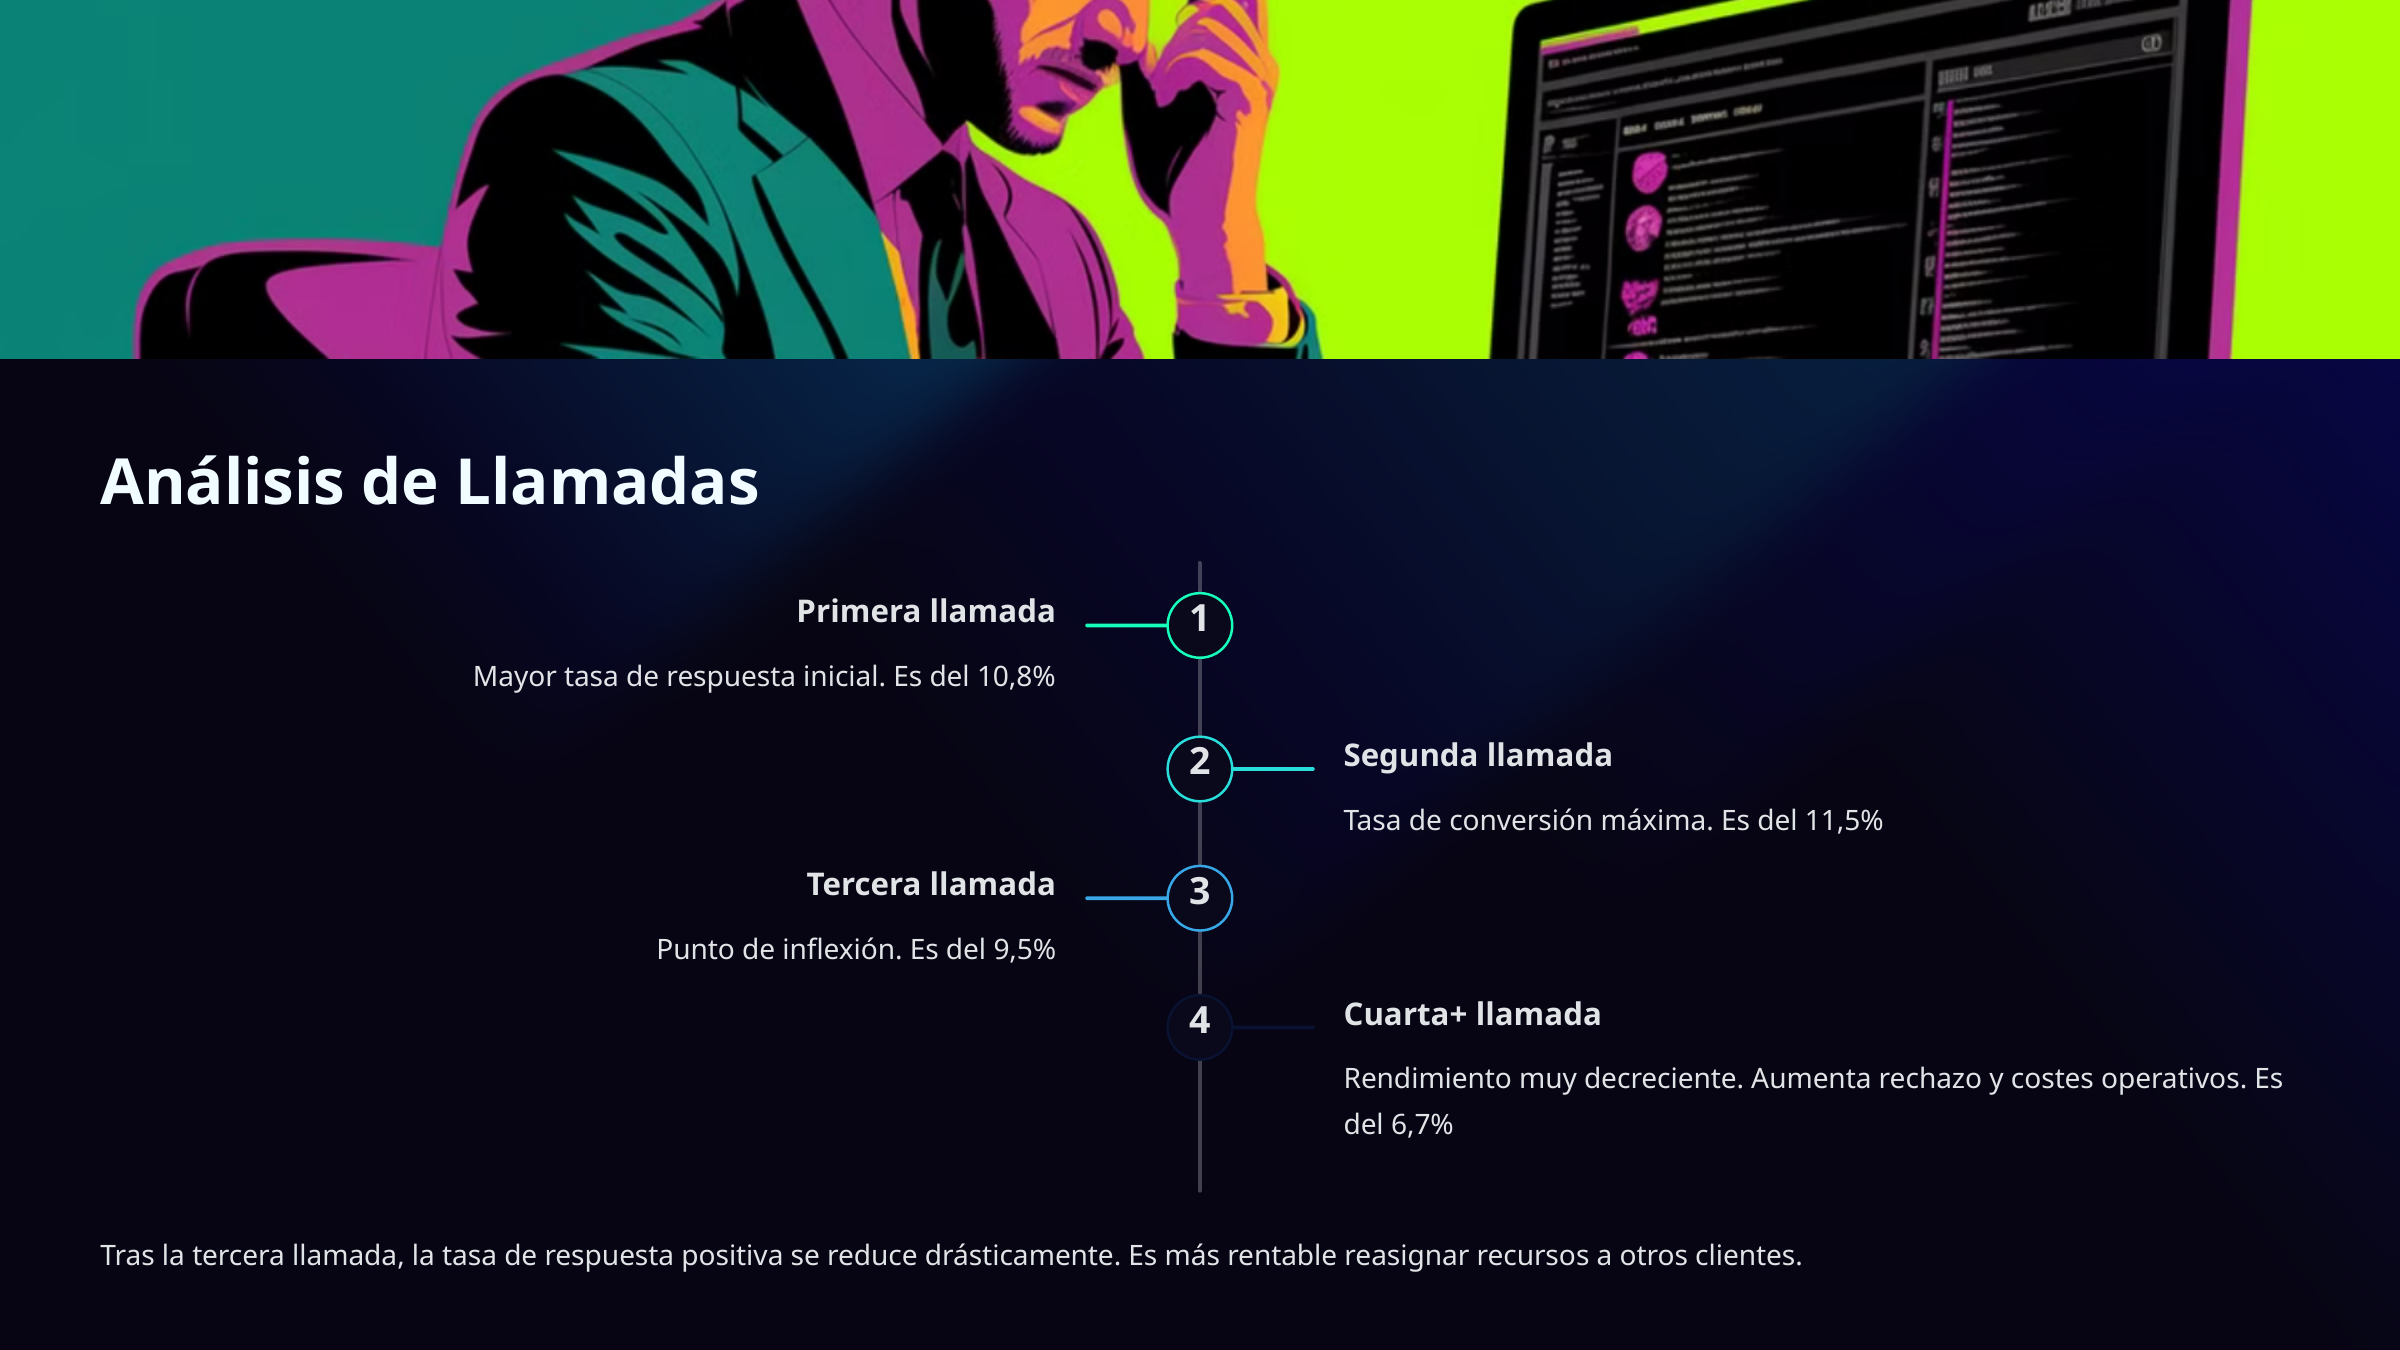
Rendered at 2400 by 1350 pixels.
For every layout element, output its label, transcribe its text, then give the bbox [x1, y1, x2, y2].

text_box 2 [1180, 745, 1220, 793]
text_box [1167, 593, 1233, 658]
text_box [1085, 623, 1167, 628]
text_box Mayor tasa de respuesta inicial. Es del 10,8% [100, 646, 1057, 693]
picture [0, 0, 2400, 359]
text_box 4 [1180, 1003, 1220, 1052]
text_box 3 [1180, 874, 1220, 923]
text_box [1198, 658, 1202, 736]
text_box 1 [1180, 601, 1220, 650]
text_box Primera llamada [737, 589, 1057, 630]
text_box Análisis de Llamadas [100, 438, 739, 518]
text_box [1233, 767, 1315, 771]
text_box [1233, 1025, 1315, 1030]
text_box [1167, 865, 1233, 931]
text_box Tras la tercera llamada, la tasa de respuesta positiva se reduce drásticamente. Es más rentable reasignar recursos a otros clientes. [100, 1224, 2300, 1271]
text_box [1167, 995, 1233, 1060]
text_box [1085, 896, 1167, 901]
text_box Segunda llamada [1343, 733, 1663, 773]
text_box Cuarta+ llamada [1343, 991, 1663, 1032]
text_box [1198, 931, 1202, 995]
text_box [1198, 802, 1202, 865]
text_box [1167, 736, 1233, 802]
text_box Tercera llamada [737, 862, 1057, 903]
text_box [1198, 1060, 1202, 1193]
text_box [1198, 560, 1202, 593]
text_box Rendimiento muy decreciente. Aumenta rechazo y costes operativos. Es del 6,7% [1343, 1048, 2300, 1141]
text_box Punto de inflexión. Es del 9,5% [100, 919, 1057, 966]
text_box Tasa de conversión máxima. Es del 11,5% [1343, 790, 2300, 837]
